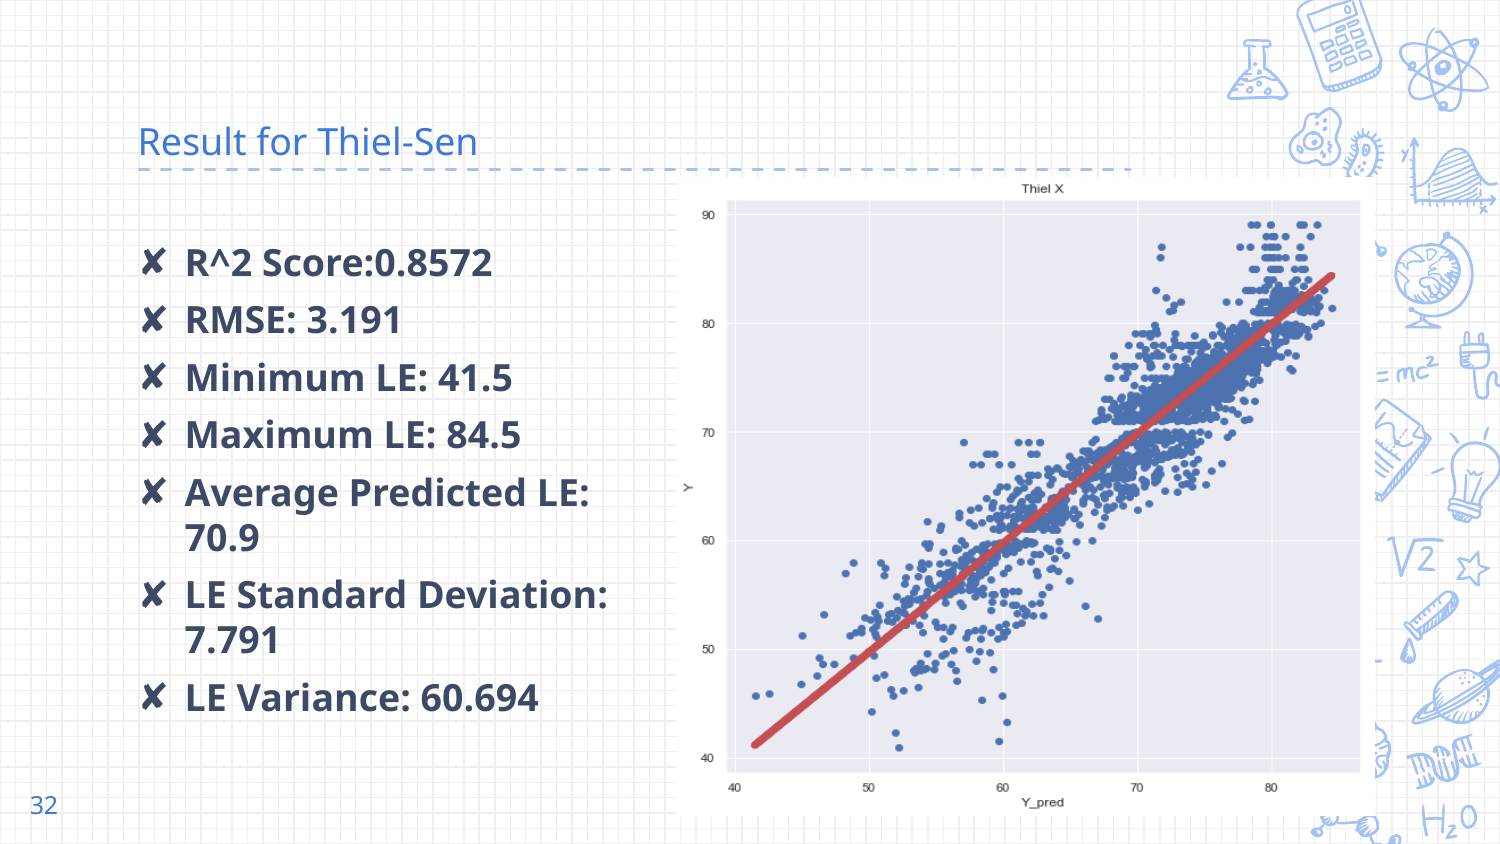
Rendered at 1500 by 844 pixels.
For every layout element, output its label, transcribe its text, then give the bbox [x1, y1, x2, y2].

slide_number 32 [14, 774, 105, 840]
title Result for Thiel-Sen [122, 36, 1130, 178]
picture [676, 177, 1375, 817]
list R^2 Score:0.8572 RMSE: 3.191 Minimum LE: 41.5 Maximum LE: 84.5 Average Predicted LE: 70.9 LE Standard Deviation: 7.791 LE Variance: 60.694 [122, 223, 641, 816]
